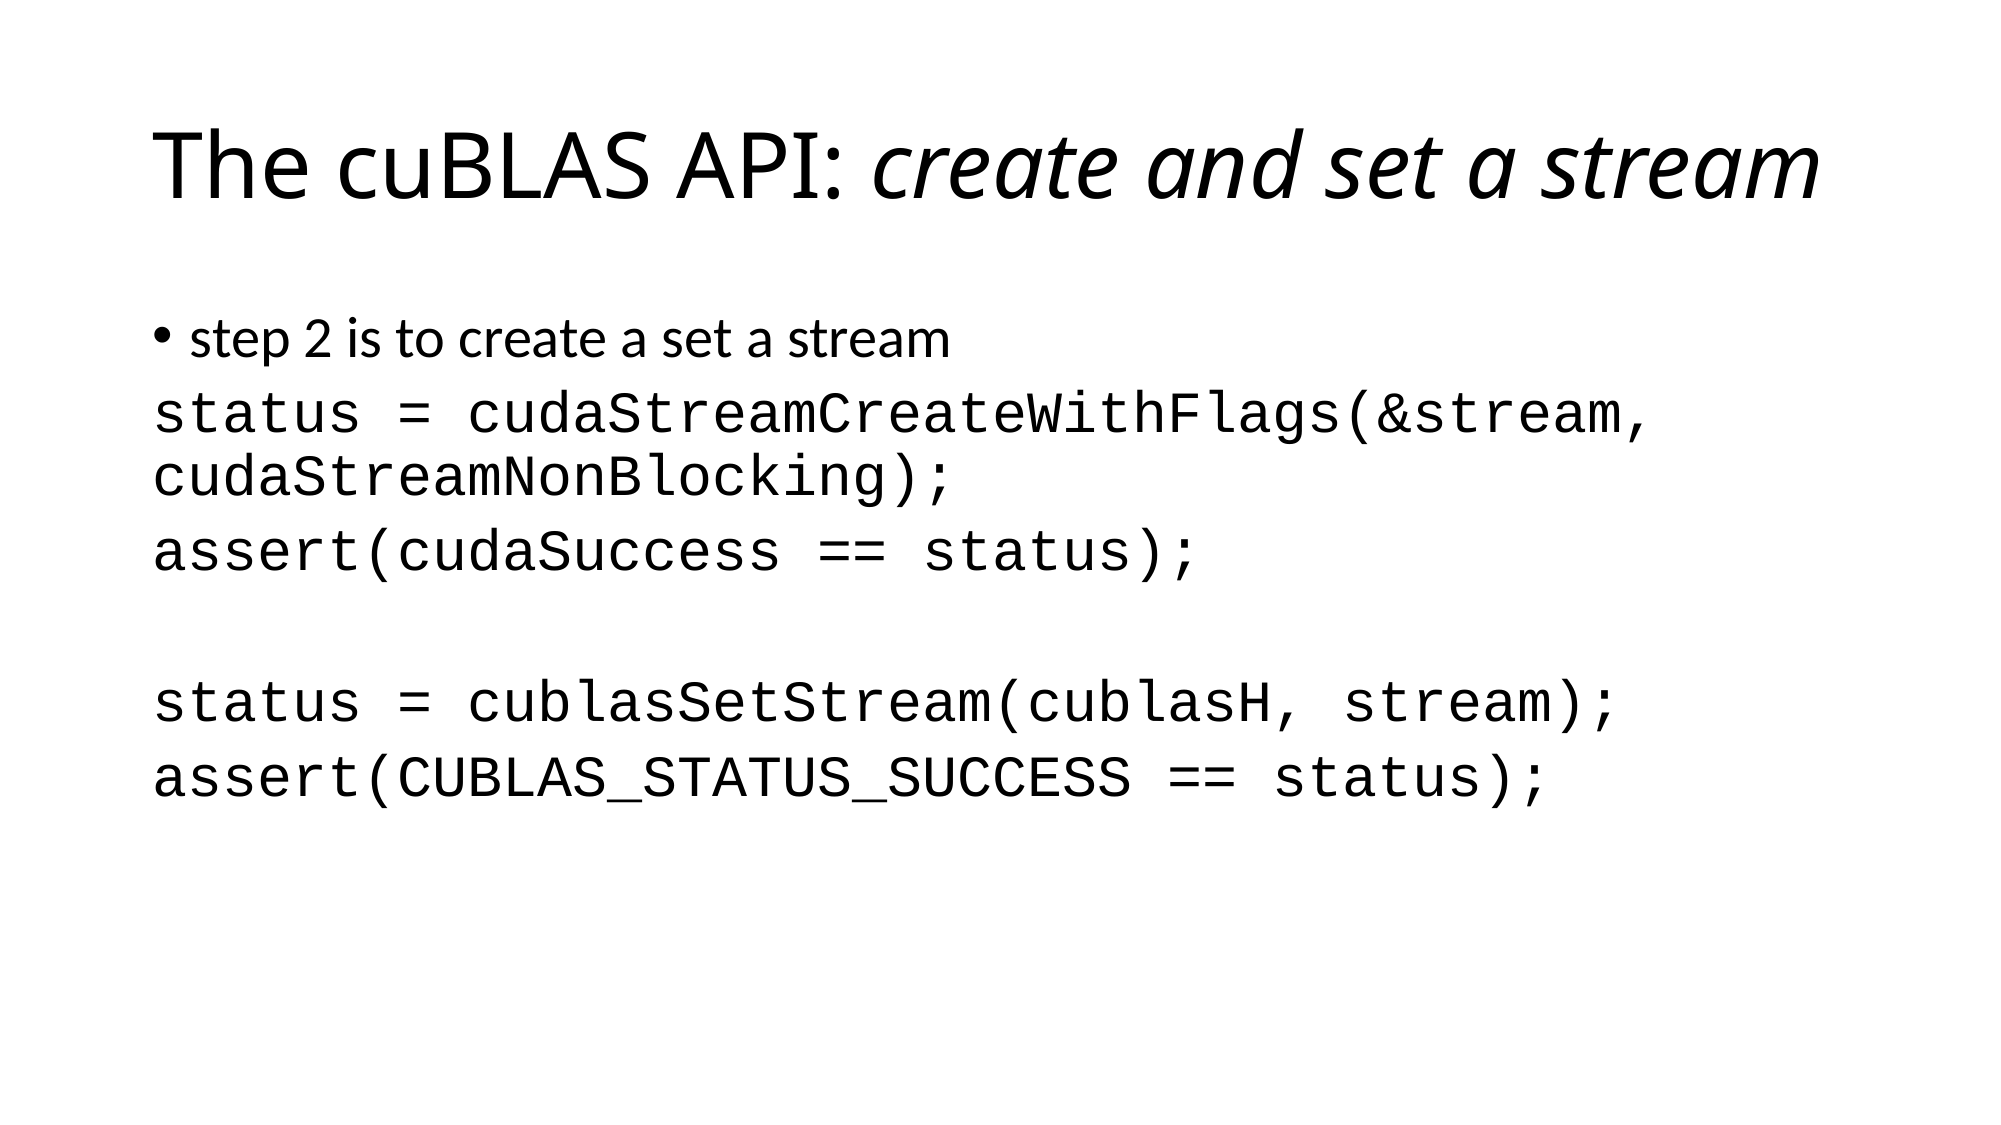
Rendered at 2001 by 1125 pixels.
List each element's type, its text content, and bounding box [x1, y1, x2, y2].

list step 2 is to create a set a stream status = cudaStreamCreateWithFlags(&stream, cudaStreamNonBlocking); assert(cudaSuccess == status); status = cublasSetStream(cublasH, stream); assert(CUBLAS_STATUS_SUCCESS == status); [137, 299, 1863, 1100]
title The cuBLAS API: create and set a stream [137, 59, 1863, 278]
